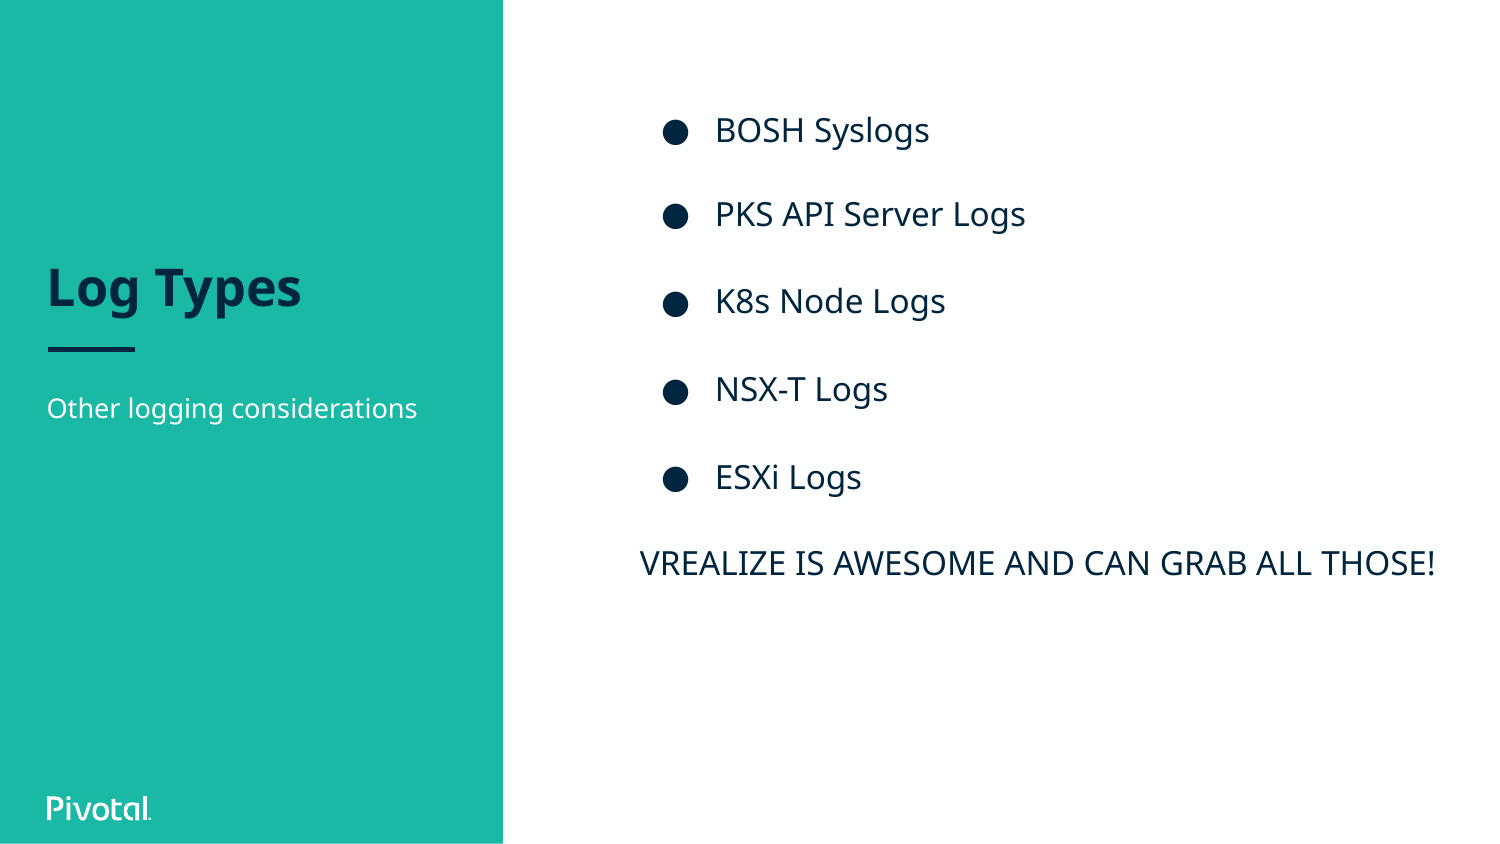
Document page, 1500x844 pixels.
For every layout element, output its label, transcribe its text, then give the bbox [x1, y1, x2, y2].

subtitle Other logging considerations [31, 373, 484, 619]
title Log Types [31, 90, 484, 332]
list BOSH Syslogs PKS API Server Logs K8s Node Logs NSX-T Logs ESXi Logs VREALIZE IS AWESOME AND CAN GRAB ALL THOSE! [625, 90, 1453, 767]
